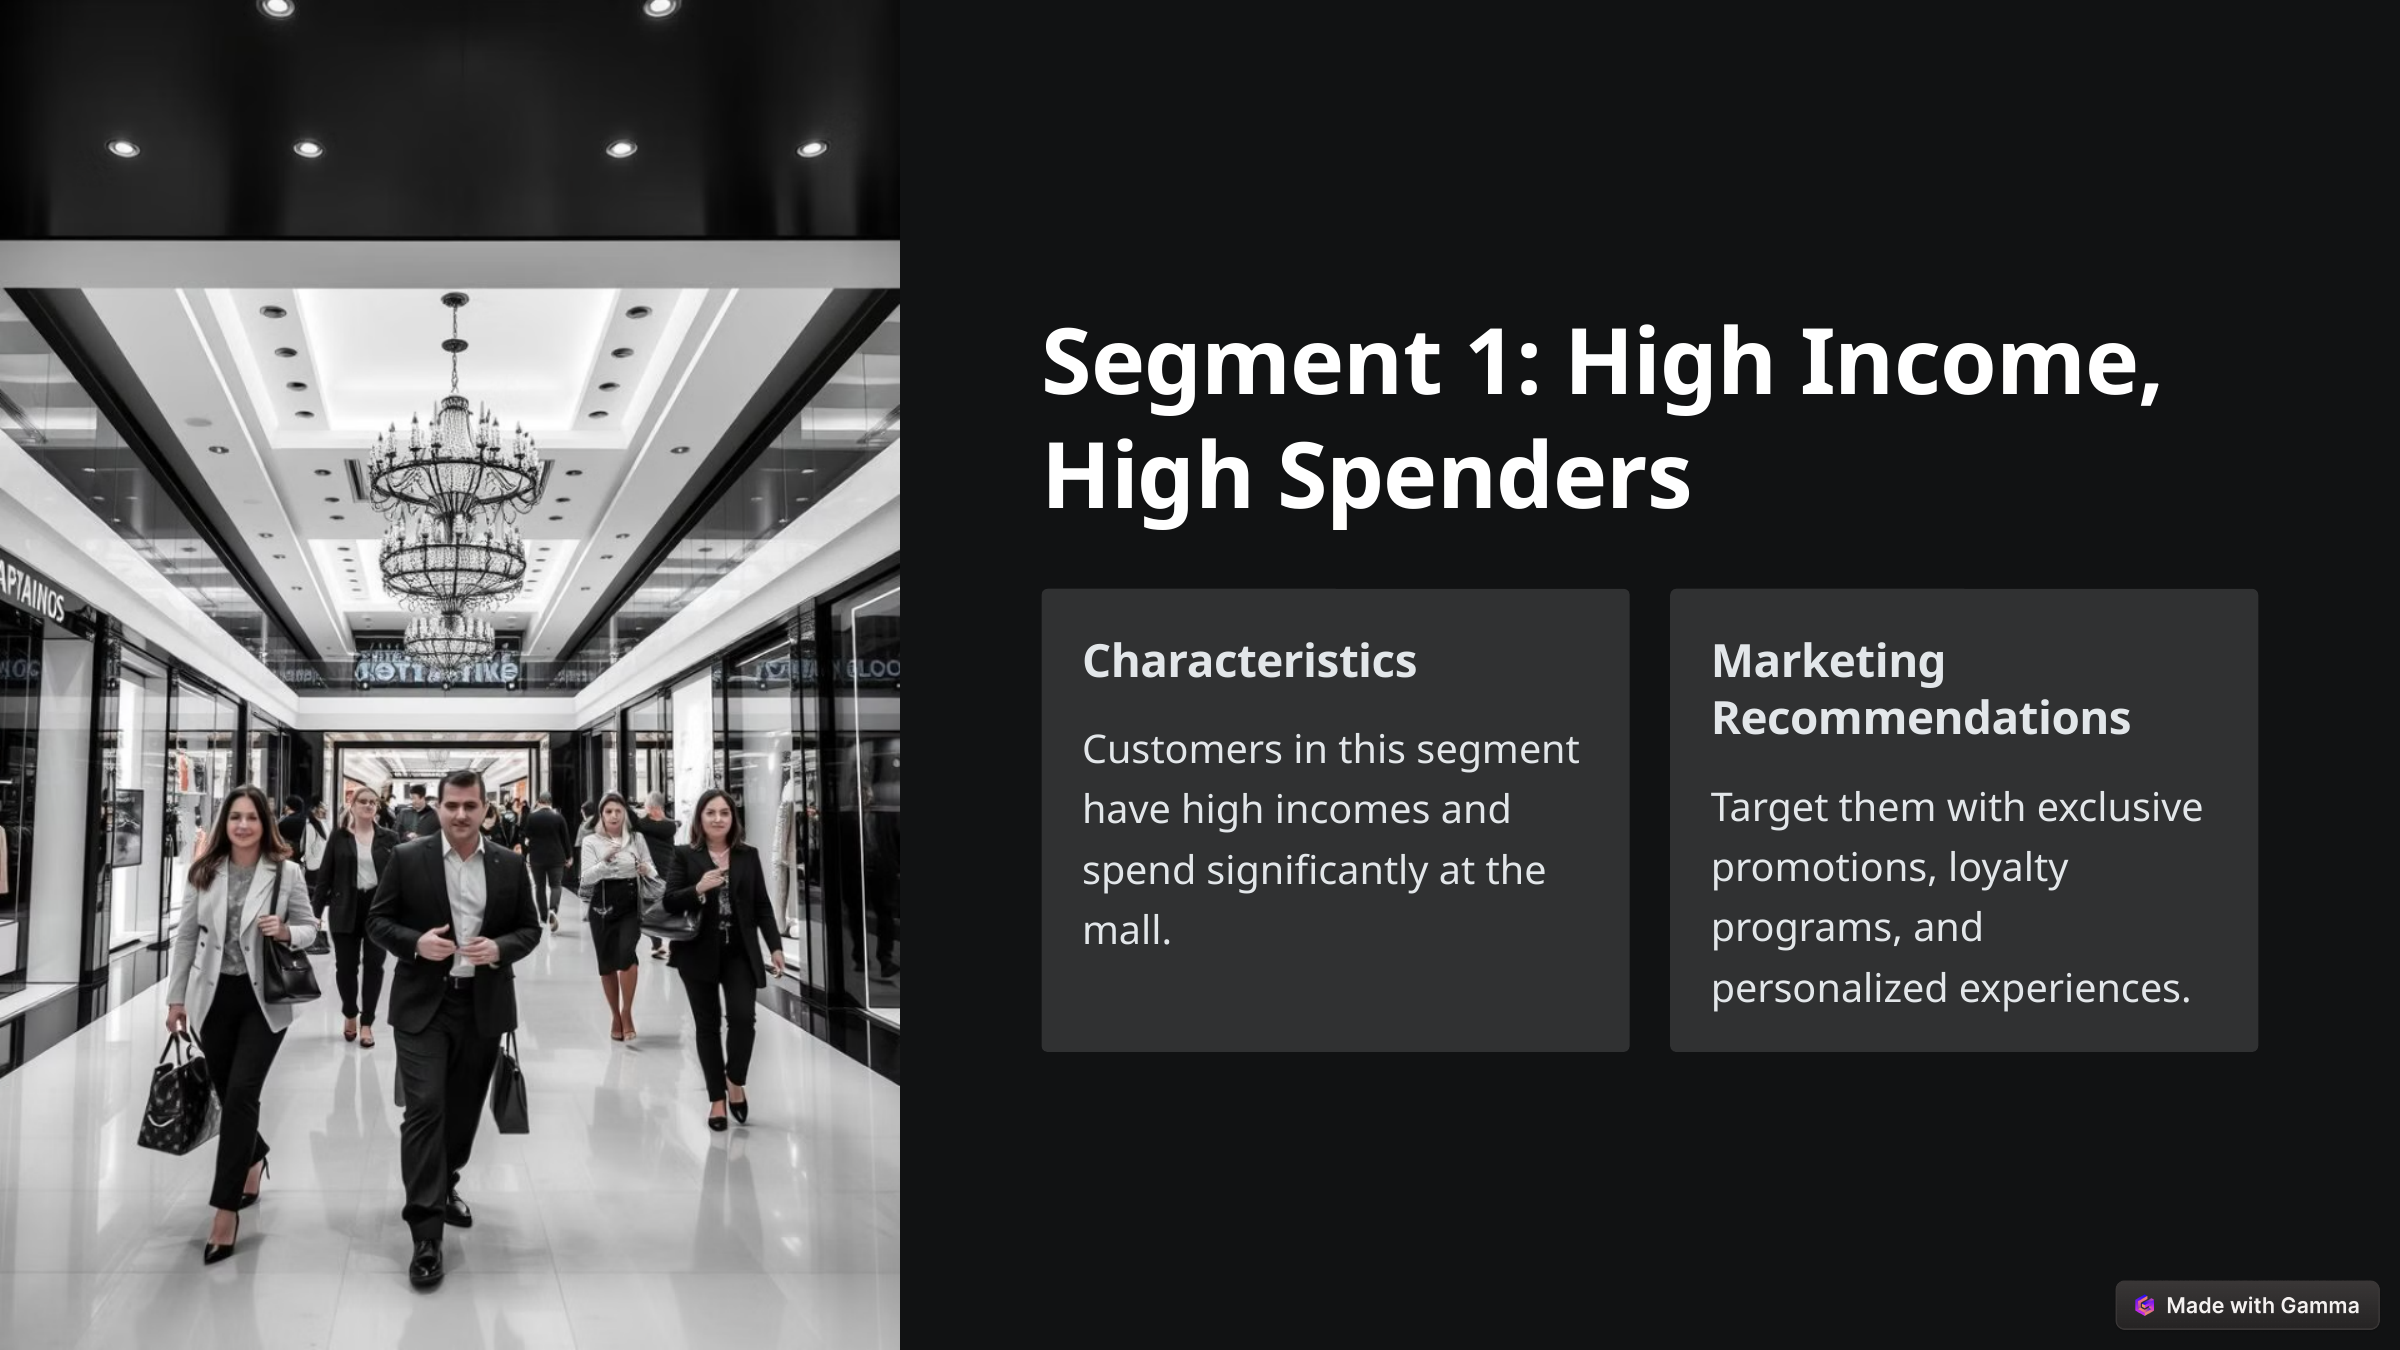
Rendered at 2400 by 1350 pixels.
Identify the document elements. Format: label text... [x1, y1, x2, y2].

text_box Segment 1: High Income, High Spenders [1041, 297, 2259, 528]
text_box Target them with exclusive promotions, loyalty programs, and personalized experiences. [1710, 768, 2218, 1012]
text_box Customers in this segment have high incomes and spend significantly at the mall. [1082, 711, 1590, 894]
text_box Marketing Recommendations [1710, 629, 2218, 745]
text_box [1670, 588, 2259, 1052]
picture [2106, 1271, 2389, 1339]
text_box Characteristics [1082, 629, 1543, 687]
text_box [1041, 588, 1630, 1052]
picture [0, 0, 900, 1350]
